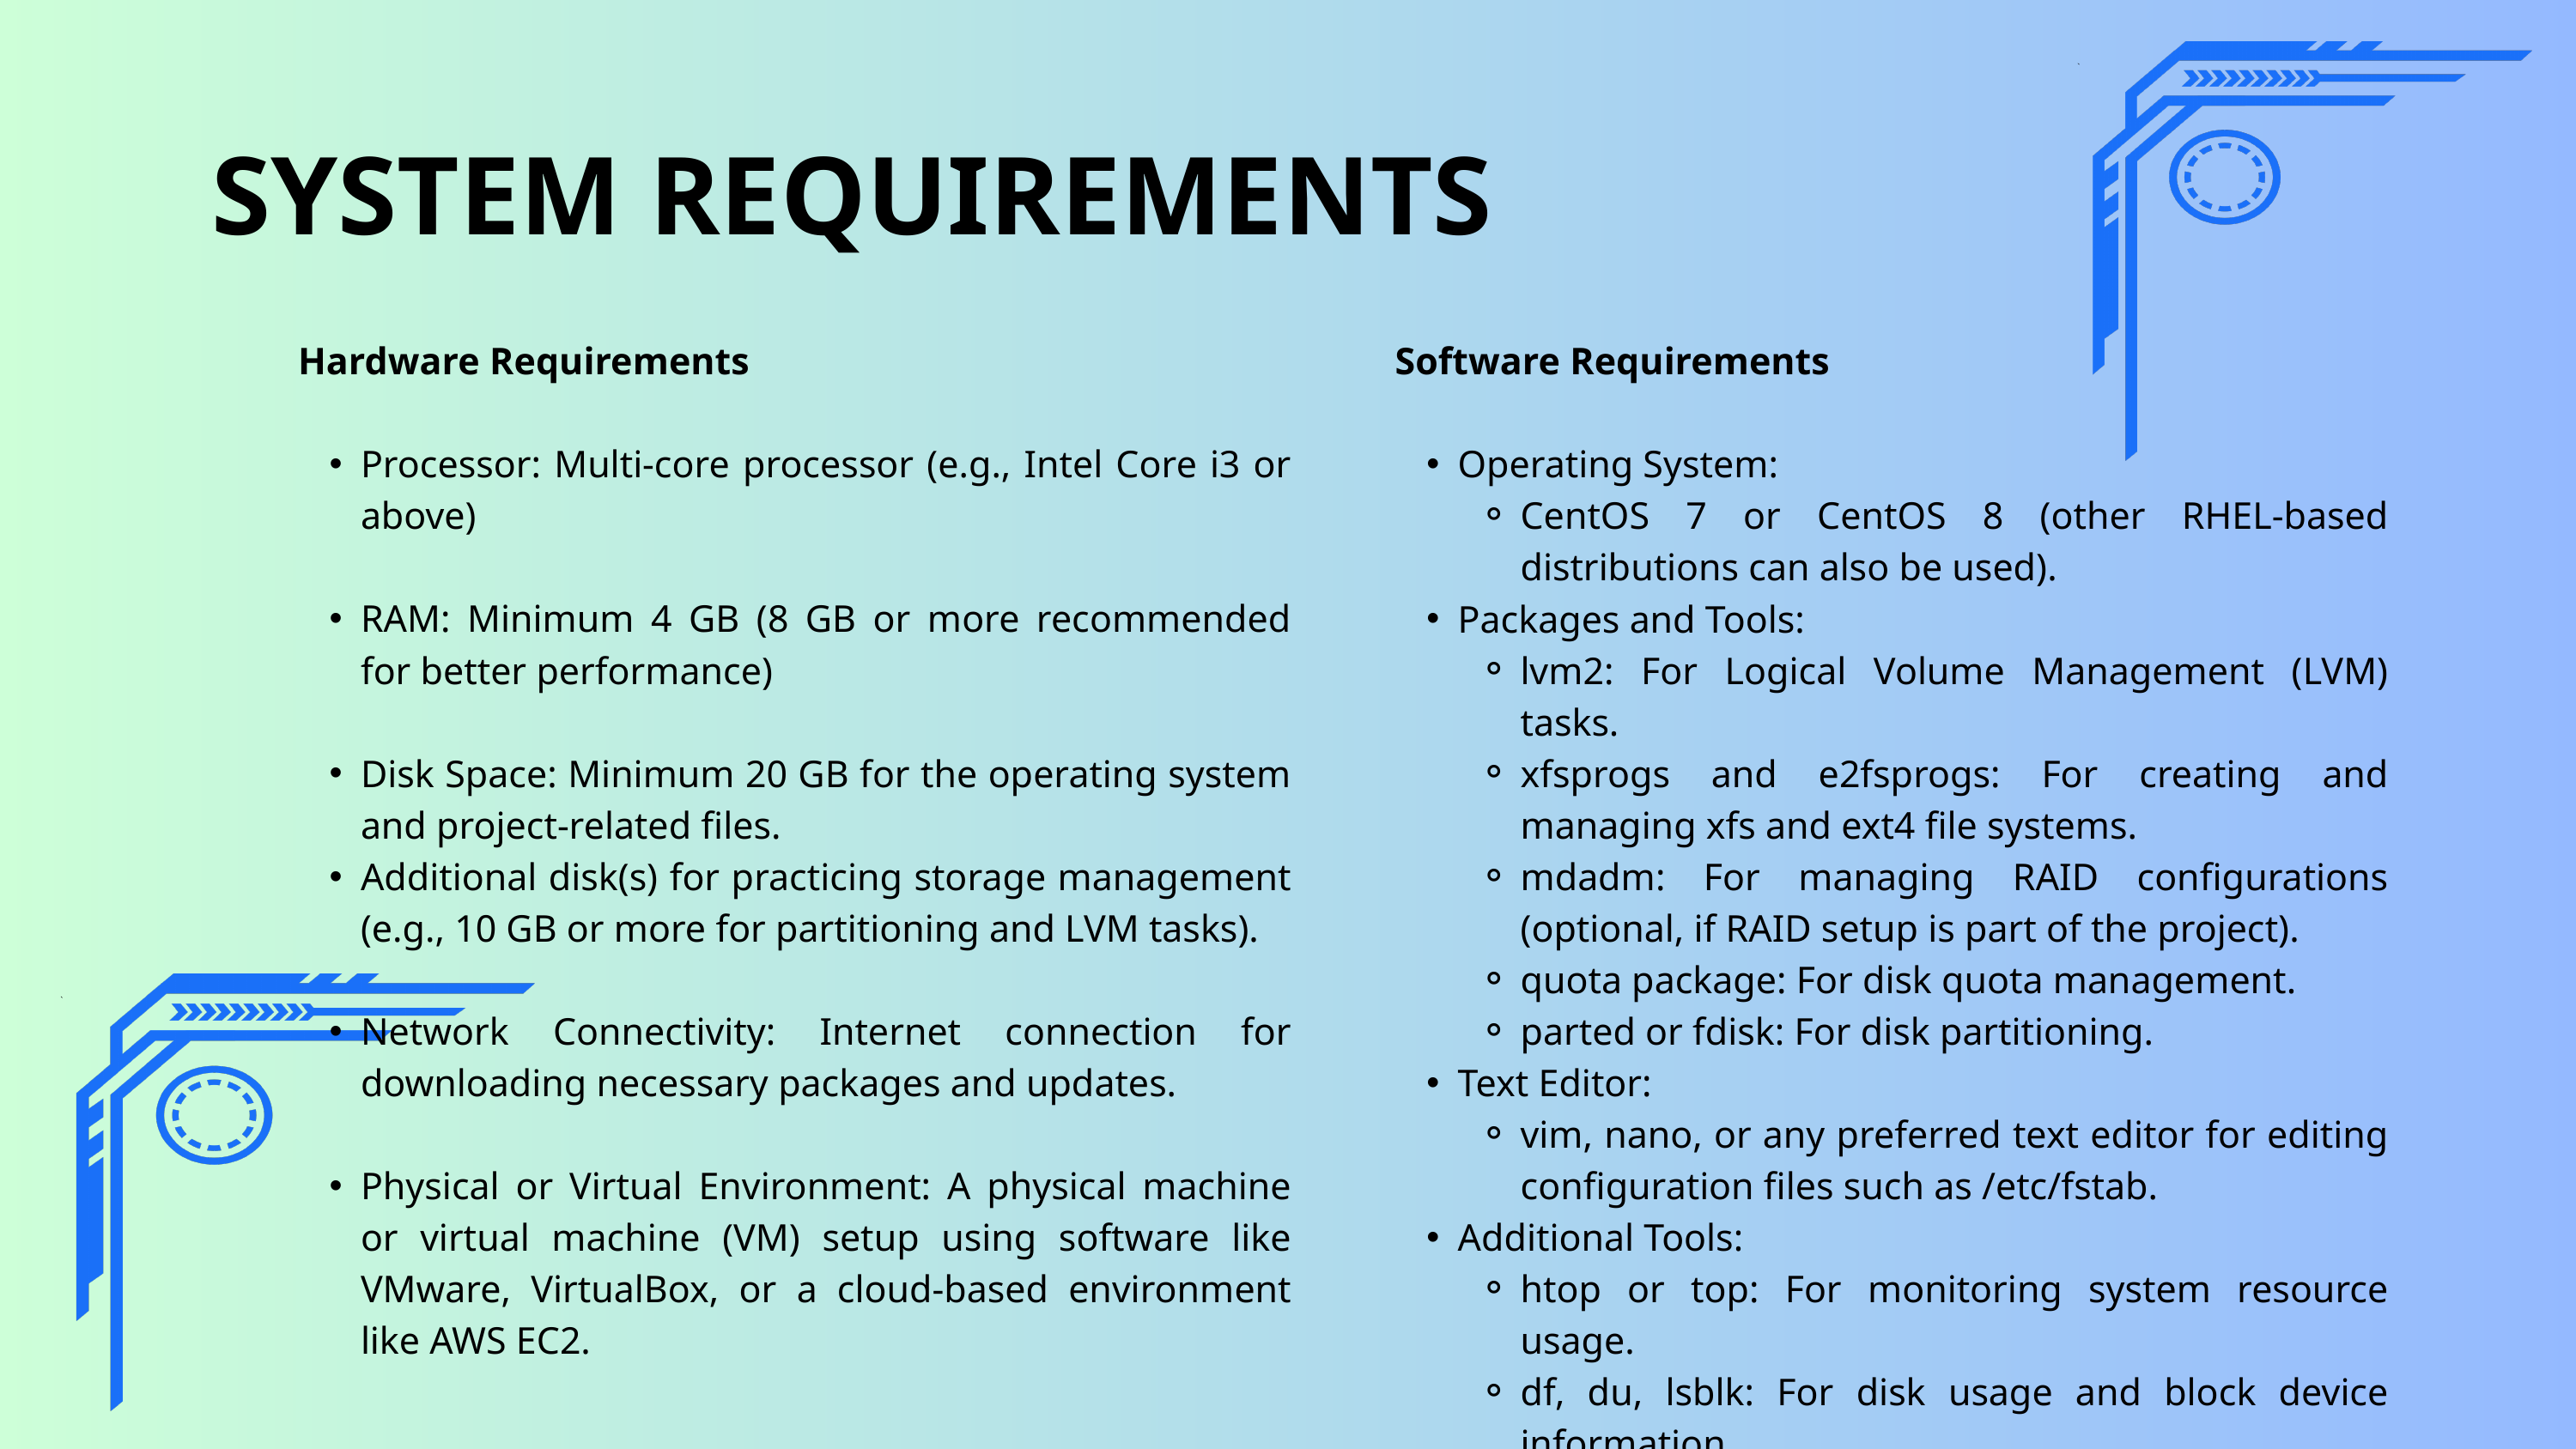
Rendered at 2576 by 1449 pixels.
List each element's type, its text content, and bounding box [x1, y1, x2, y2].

text_box [2077, 41, 2532, 461]
text_box Software Requirements Operating System: CentOS 7 or CentOS 8 (other RHEL-based distributions can also be used). Packages and Tools: lvm2: For Logical Volume Management (LVM) tasks. xfsprogs and e2fsprogs: For creating and managing xfs and ext4 file systems. mdadm: For managing RAID configurations (optional, if RAID setup is part of the project). quota package: For disk quota management. parted or fdisk: For disk partitioning. Text Editor: vim, nano, or any preferred text editor for editing configuration files such as /etc/fstab. Additional Tools: htop or top: For monitoring system resource usage. df, du, lsblk: For disk usage and block device information. [1394, 330, 2389, 1449]
text_box Hardware Requirements Processor: Multi-core processor (e.g., Intel Core i3 or above) RAM: Minimum 4 GB (8 GB or more recommended for better performance) Disk Space: Minimum 20 GB for the operating system and project-related files. Additional disk(s) for practicing storage management (e.g., 10 GB or more for partitioning and LVM tasks). Network Connectivity: Internet connection for downloading necessary packages and updates. Physical or Virtual Environment: A physical machine or virtual machine (VM) setup using software like VMware, VirtualBox, or a cloud-based environment like AWS EC2. [298, 330, 1292, 1362]
text_box [60, 973, 535, 1411]
text_box SYSTEM REQUIREMENTS [144, 106, 1560, 257]
